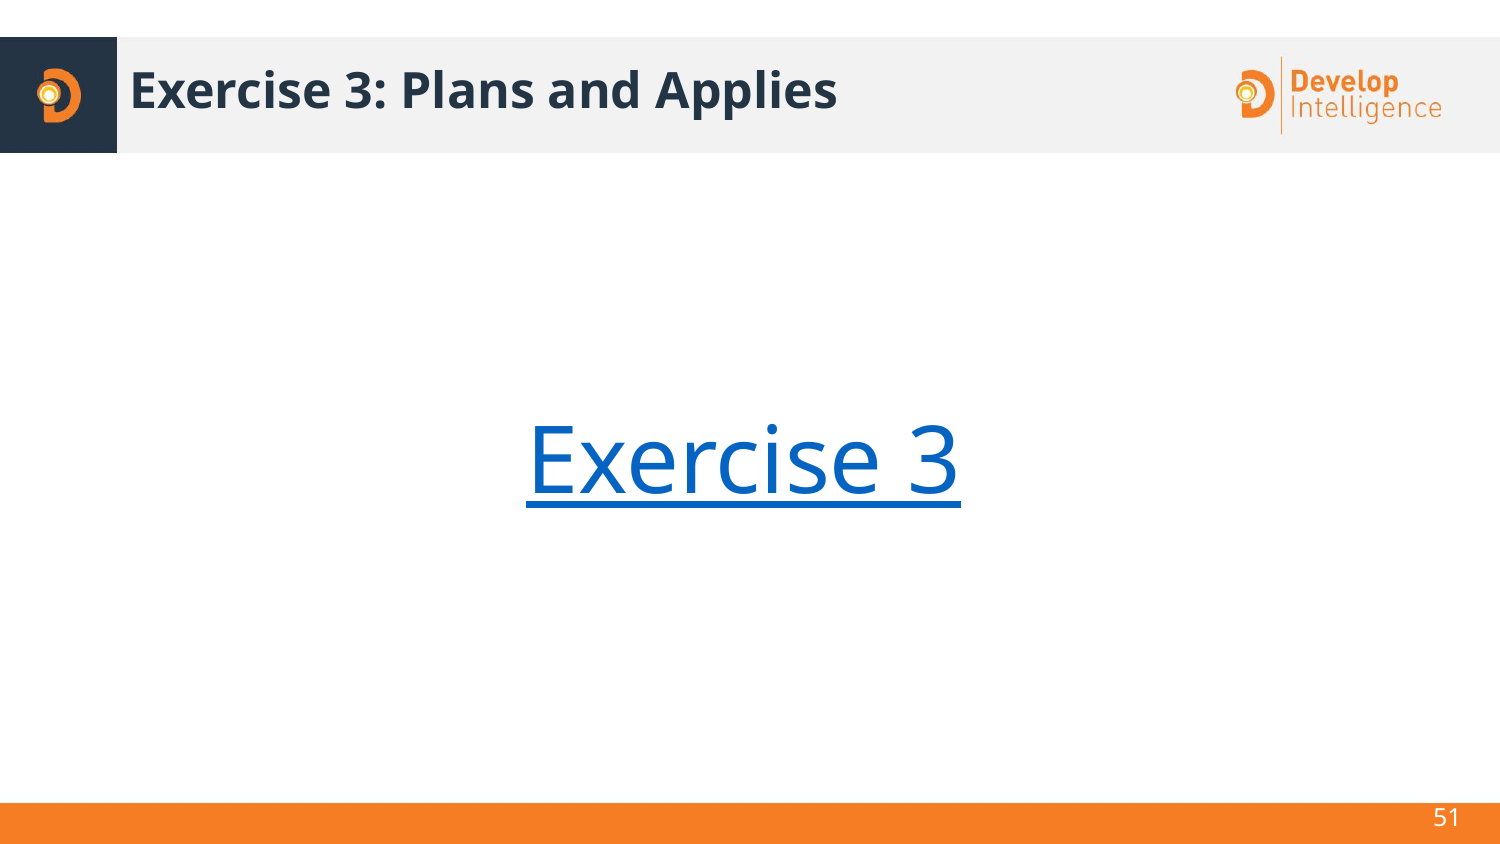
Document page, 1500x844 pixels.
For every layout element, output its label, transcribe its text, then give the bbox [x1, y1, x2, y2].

slide_number ‹#› [1396, 800, 1499, 838]
list Exercise 3 [102, 182, 1397, 759]
title Exercise 3: Plans and Applies [118, 36, 1500, 148]
picture [0, 0, 1500, 844]
